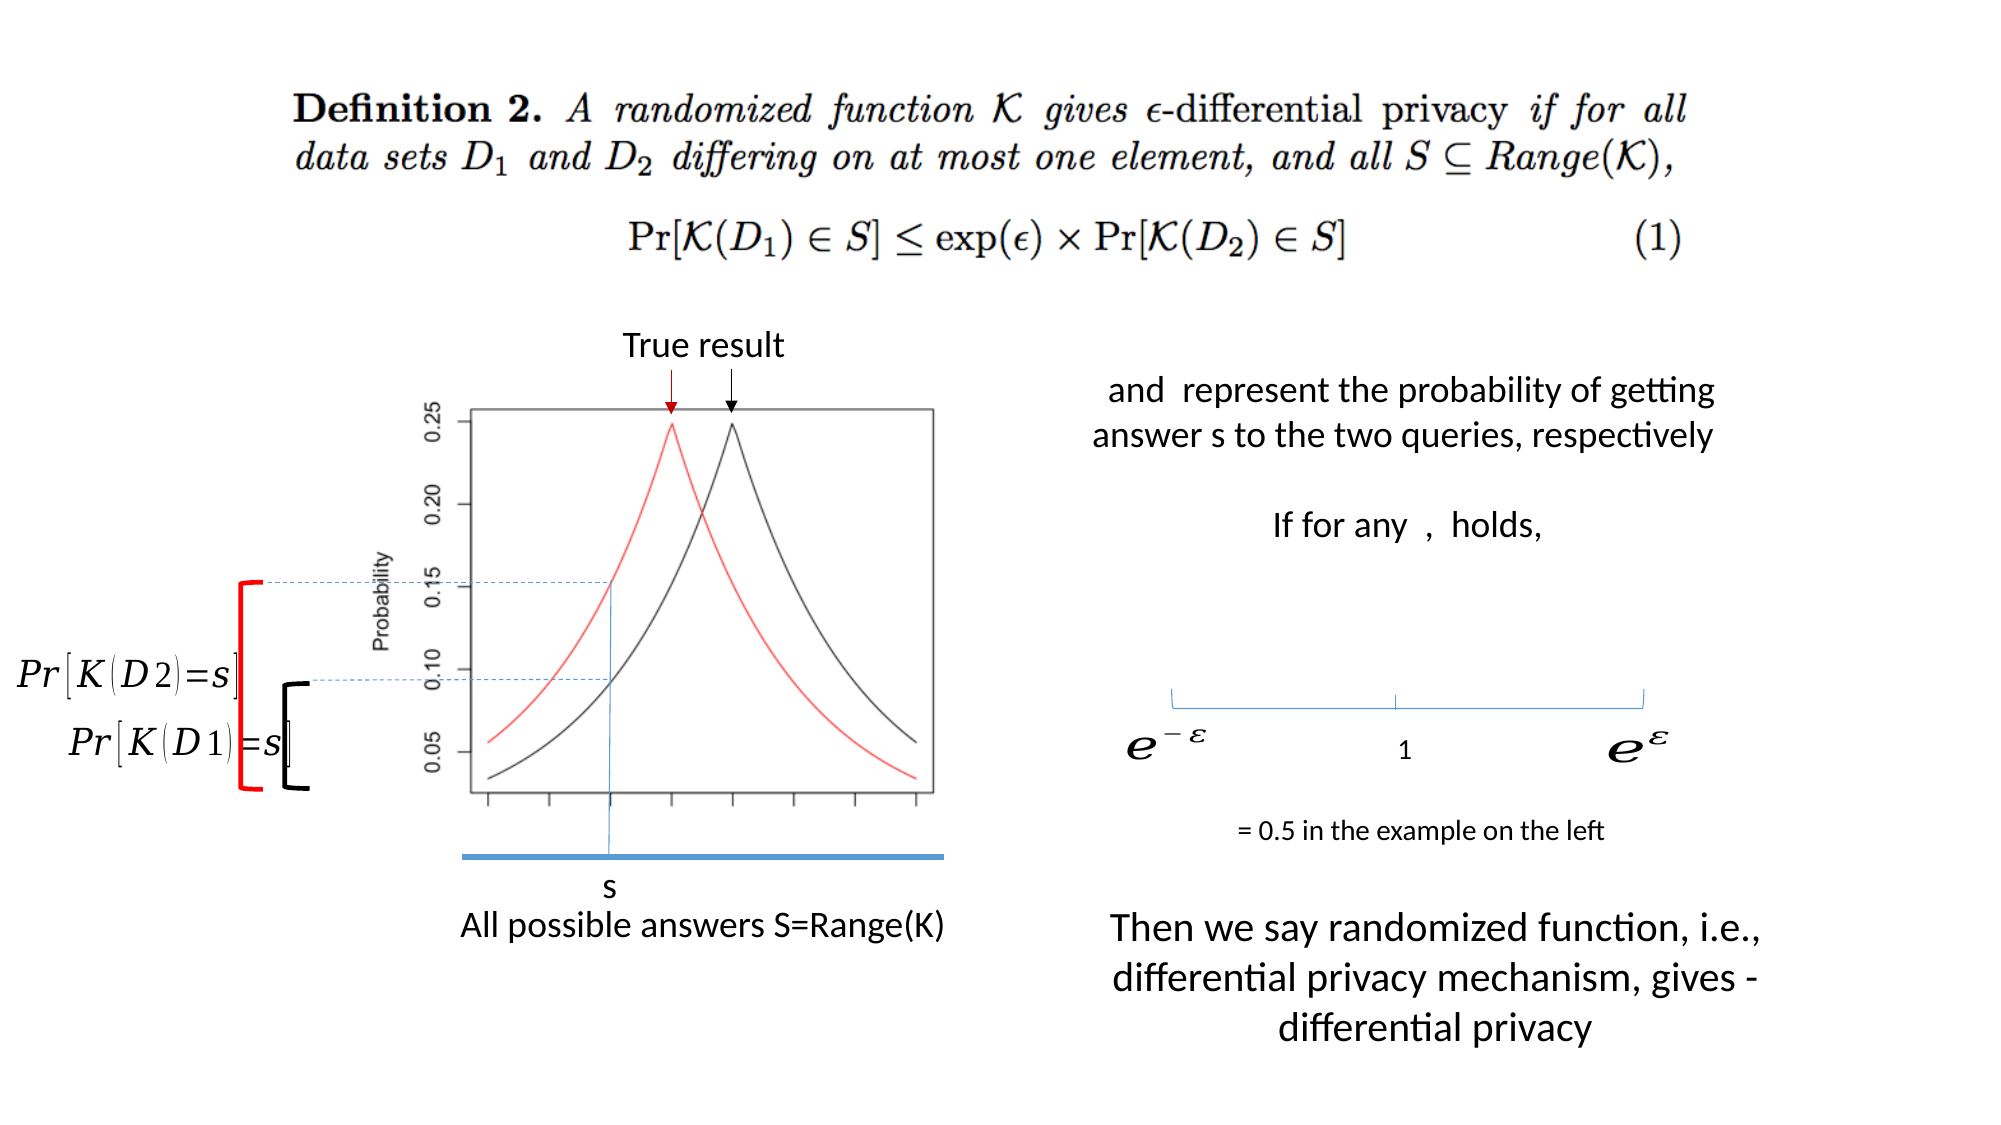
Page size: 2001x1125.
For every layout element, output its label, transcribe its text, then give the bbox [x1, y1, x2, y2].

picture [280, 77, 1707, 313]
picture [365, 583, 608, 679]
text_box [284, 682, 310, 790]
text_box True result [607, 313, 801, 368]
text_box [1171, 688, 1645, 710]
text_box 1 [1382, 723, 1428, 774]
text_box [608, 580, 612, 857]
picture [365, 368, 945, 851]
text_box [240, 581, 263, 790]
picture [365, 681, 608, 851]
text_box s [587, 853, 608, 857]
text_box s [612, 853, 633, 857]
text_box s [587, 858, 633, 913]
